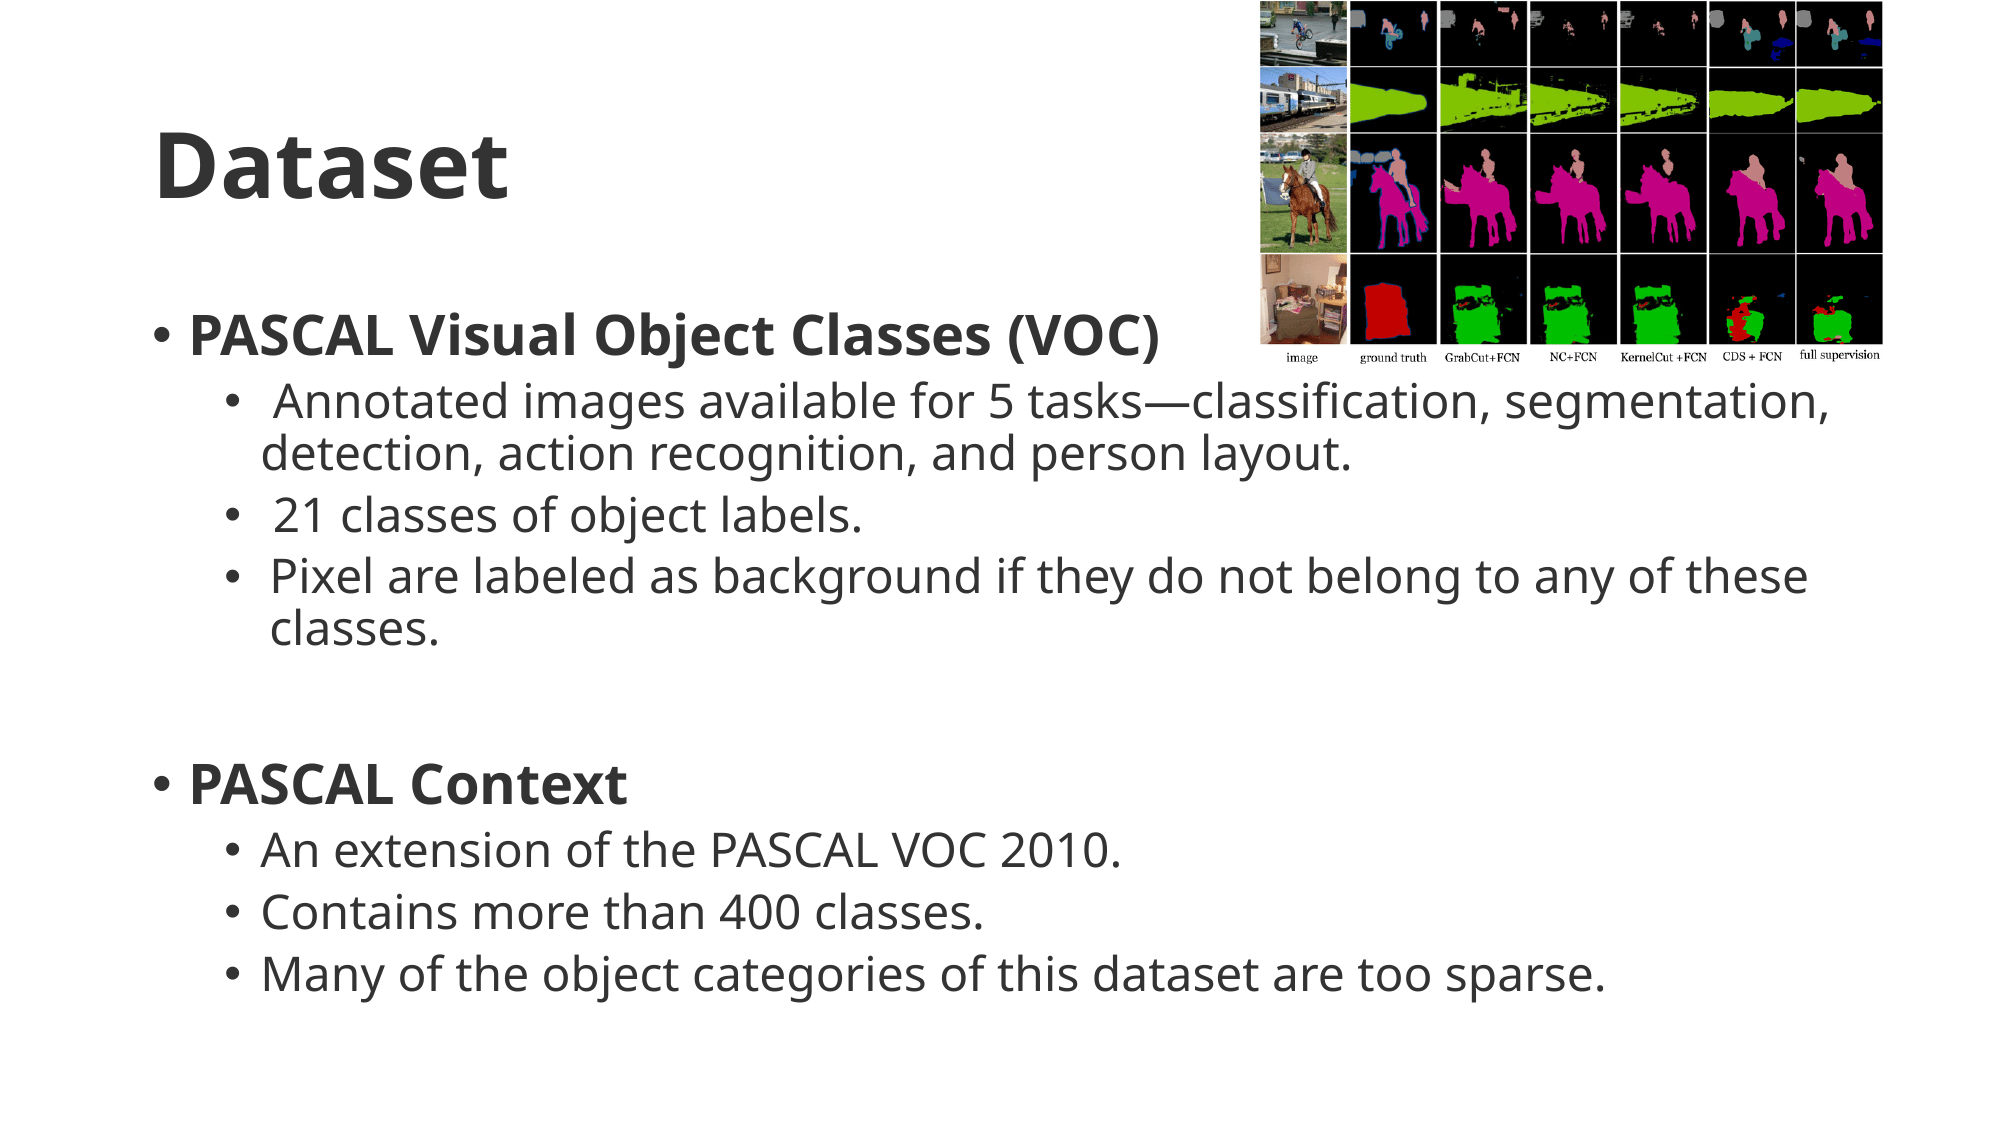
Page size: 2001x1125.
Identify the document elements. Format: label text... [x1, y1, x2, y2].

title Dataset [137, 59, 1257, 278]
picture [1257, 0, 1883, 364]
list PASCAL Visual Object Classes (VOC) Annotated images available for 5 tasks—classification, segmentation, detection, action recognition, and person layout. 21 classes of object labels. Pixel are labeled as background if they do not belong to any of these classes. PASCAL Context An extension of the PASCAL VOC 2010. Contains more than 400 classes. Many of the object categories of this dataset are too sparse. [137, 299, 1863, 1014]
